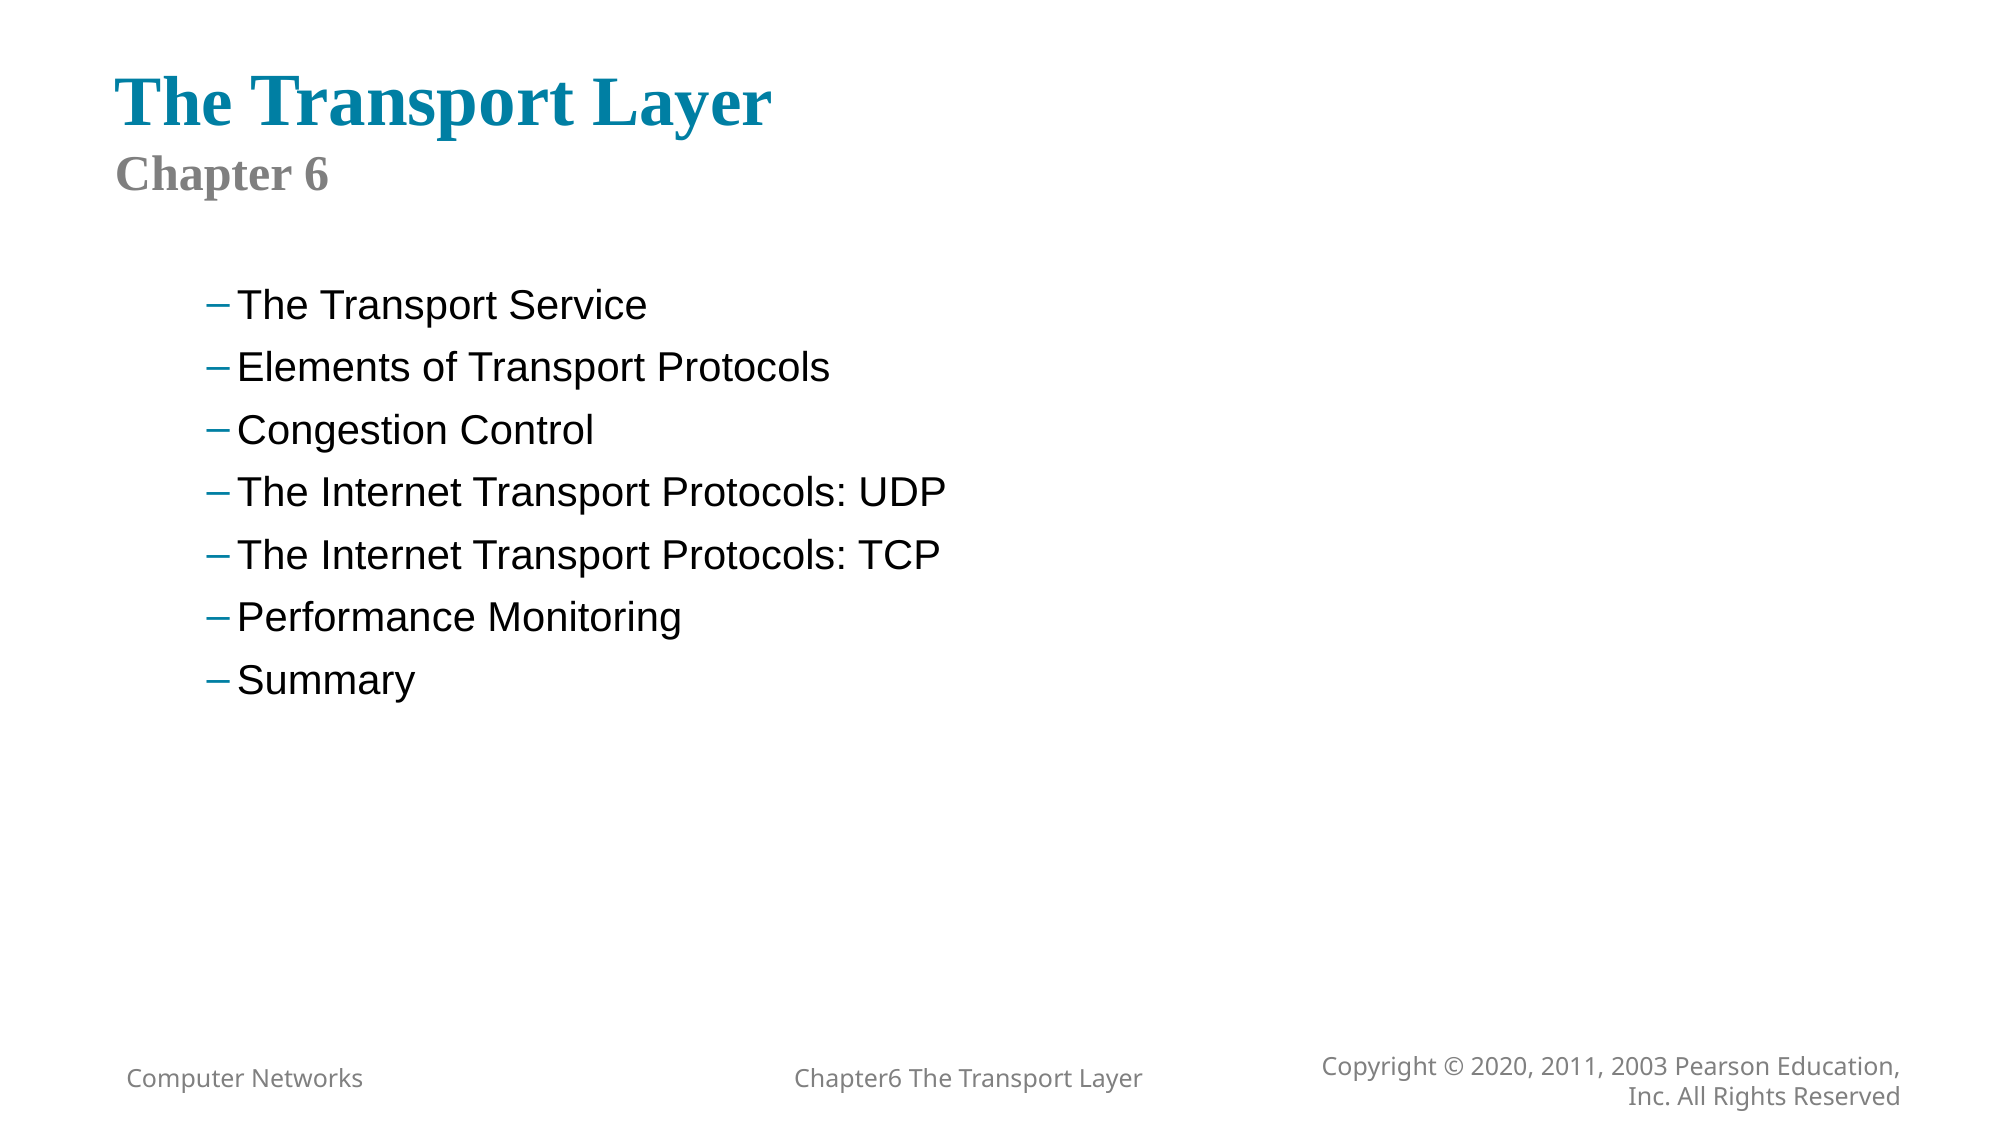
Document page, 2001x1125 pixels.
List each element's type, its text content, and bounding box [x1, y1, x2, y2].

list The Transport Service Elements of Transport Protocols Congestion Control The Internet Transport Protocols: UDP The Internet Transport Protocols: TCP Performance Monitoring Summary [99, 262, 1900, 1005]
title The Transport Layer Chapter 6 [99, 35, 1900, 216]
